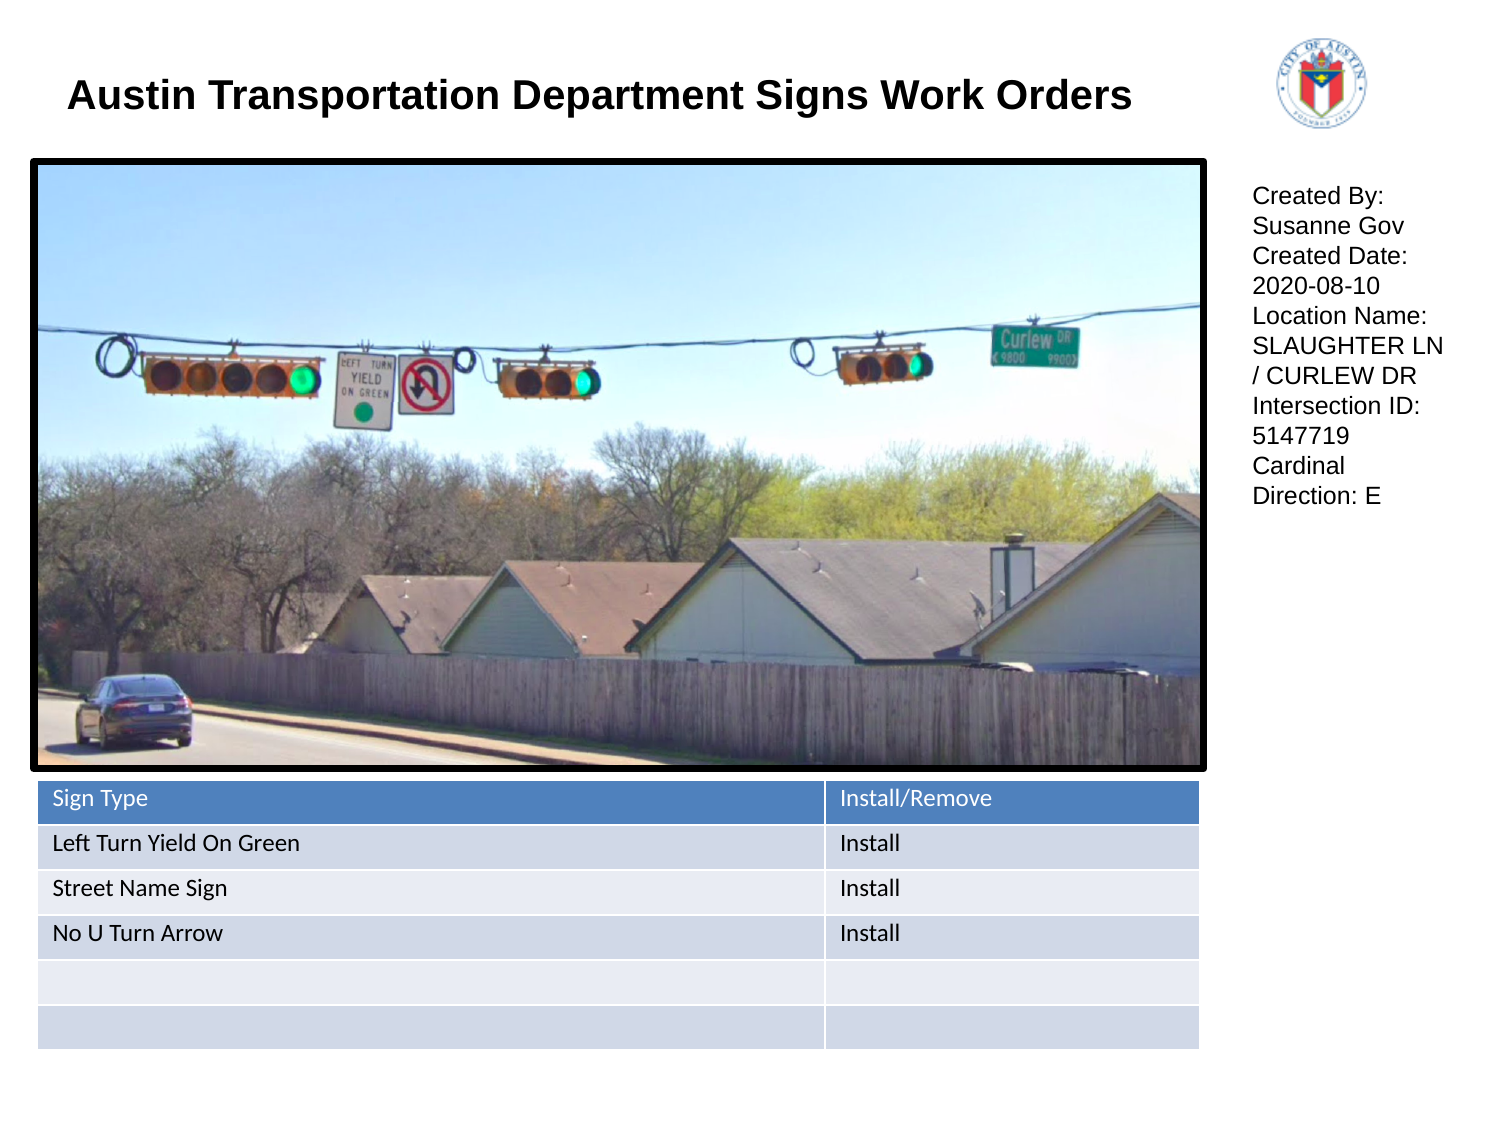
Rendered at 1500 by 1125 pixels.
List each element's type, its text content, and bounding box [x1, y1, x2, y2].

text_box Created By: Susanne Gov Created Date: 2020-08-10 Location Name: SLAUGHTER LN / CURLEW DR Intersection ID: 5147719 Cardinal Direction: E [1237, 172, 1463, 517]
table_cell Street Name Sign [38, 871, 824, 914]
text_box Austin Transportation Department Signs Work Orders [51, 60, 1149, 125]
table_cell Left Turn Yield On Green [38, 826, 824, 869]
table_cell [38, 961, 824, 1004]
table_cell [826, 1006, 1199, 1049]
table_header Install/Remove [826, 781, 1199, 824]
picture [1274, 37, 1369, 132]
table_cell [826, 961, 1199, 1004]
table_header Sign Type [38, 781, 824, 824]
picture [37, 164, 1201, 766]
table_cell Install [826, 916, 1199, 959]
table_cell Install [826, 826, 1199, 869]
table_cell [38, 1006, 824, 1049]
table_cell Install [826, 871, 1199, 914]
table_cell No U Turn Arrow [38, 916, 824, 959]
